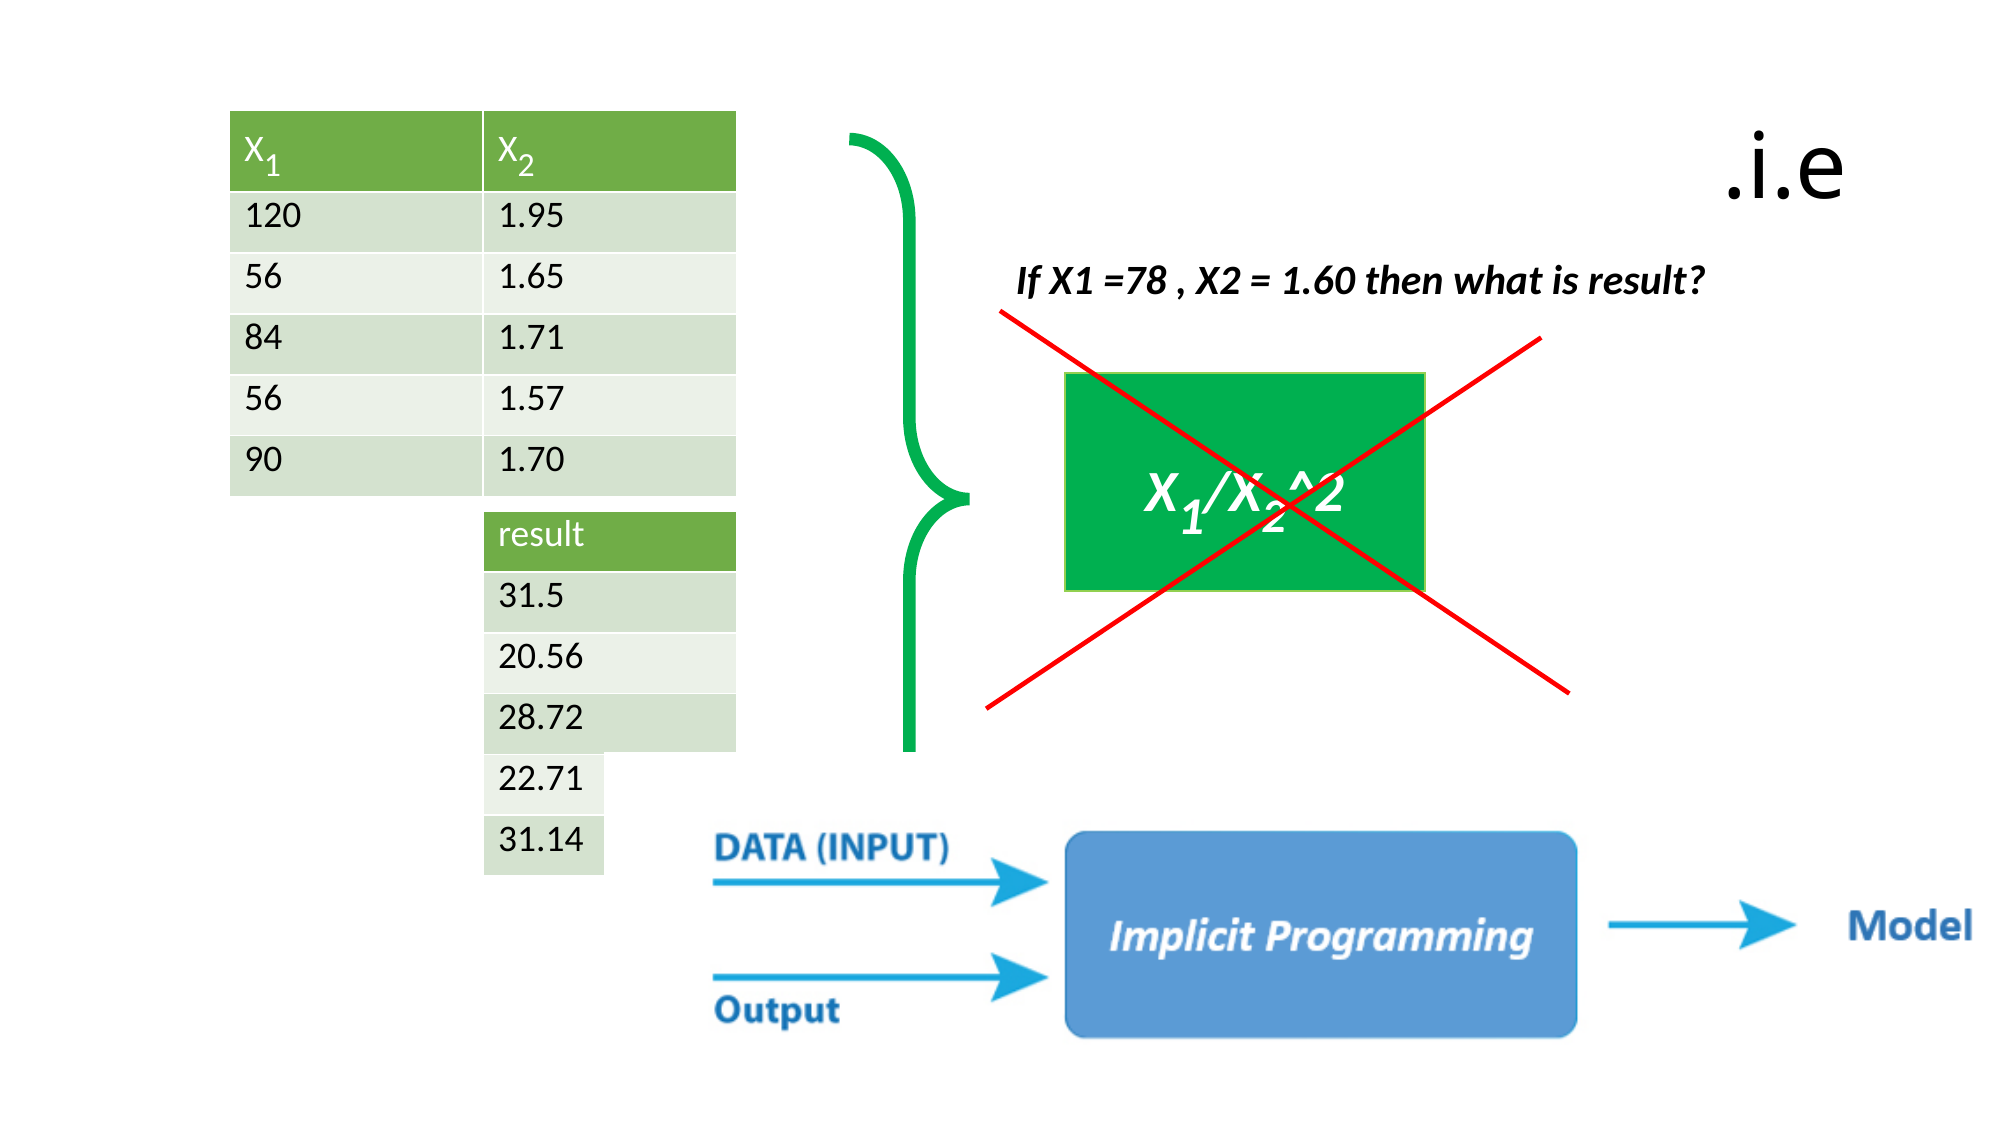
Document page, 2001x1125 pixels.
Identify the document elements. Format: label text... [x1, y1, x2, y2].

table_header result [484, 512, 736, 571]
table_cell 90 [230, 436, 482, 496]
table_header X1 [230, 111, 482, 191]
table_cell 1.57 [484, 376, 736, 435]
table_cell 56 [230, 254, 482, 313]
table_cell 84 [230, 315, 482, 374]
table_cell 56 [230, 376, 482, 435]
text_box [999, 310, 1570, 694]
table_cell 20.56 [484, 634, 736, 693]
table_cell 1.65 [484, 254, 736, 313]
table_cell 28.72 [484, 694, 736, 754]
table_cell 1.95 [484, 193, 736, 252]
table_cell 1.70 [484, 436, 736, 496]
table_header X2 [484, 111, 736, 191]
picture [604, 752, 2000, 1124]
table_cell 22.71 [484, 755, 604, 814]
table_cell 120 [230, 193, 482, 252]
table_cell 1.71 [484, 315, 736, 374]
text_box If X1 =78 , X2 = 1.60 then what is result? [1001, 245, 1722, 310]
title i.e. [137, 59, 1863, 278]
table_cell 31.14 [484, 816, 604, 875]
table_cell 31.5 [484, 573, 736, 632]
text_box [986, 337, 1542, 709]
text_box [849, 138, 970, 752]
